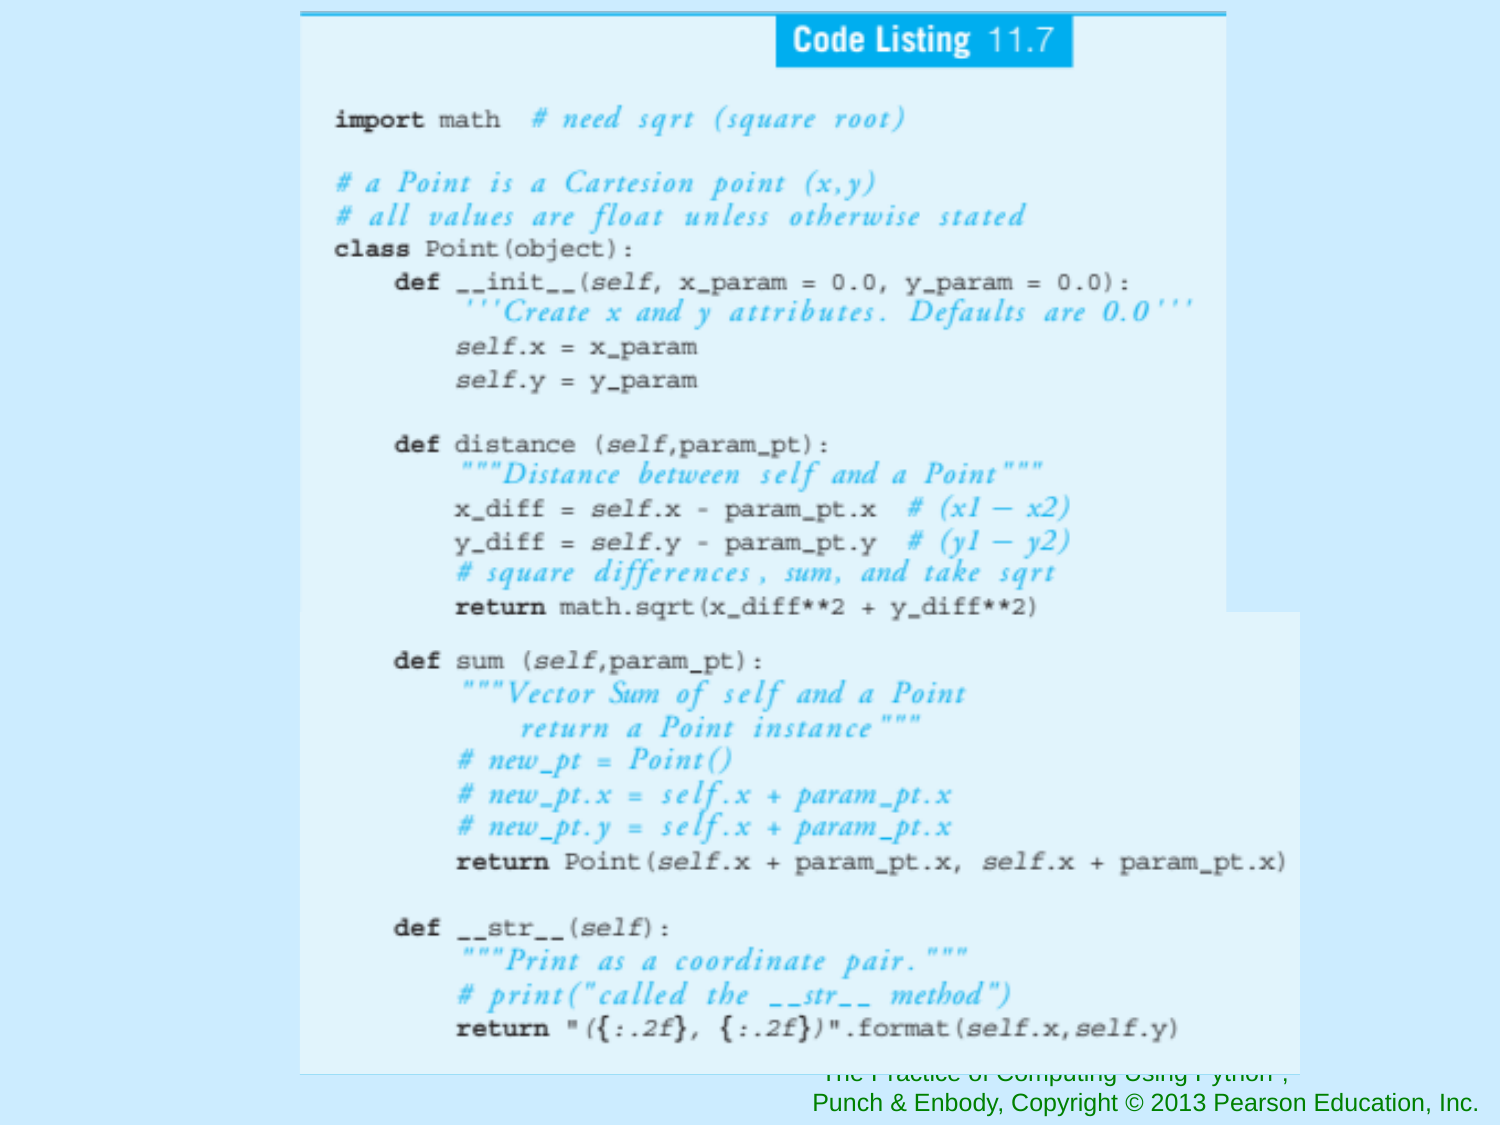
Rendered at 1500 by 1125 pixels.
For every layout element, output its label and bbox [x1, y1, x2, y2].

picture [299, 10, 1301, 1076]
